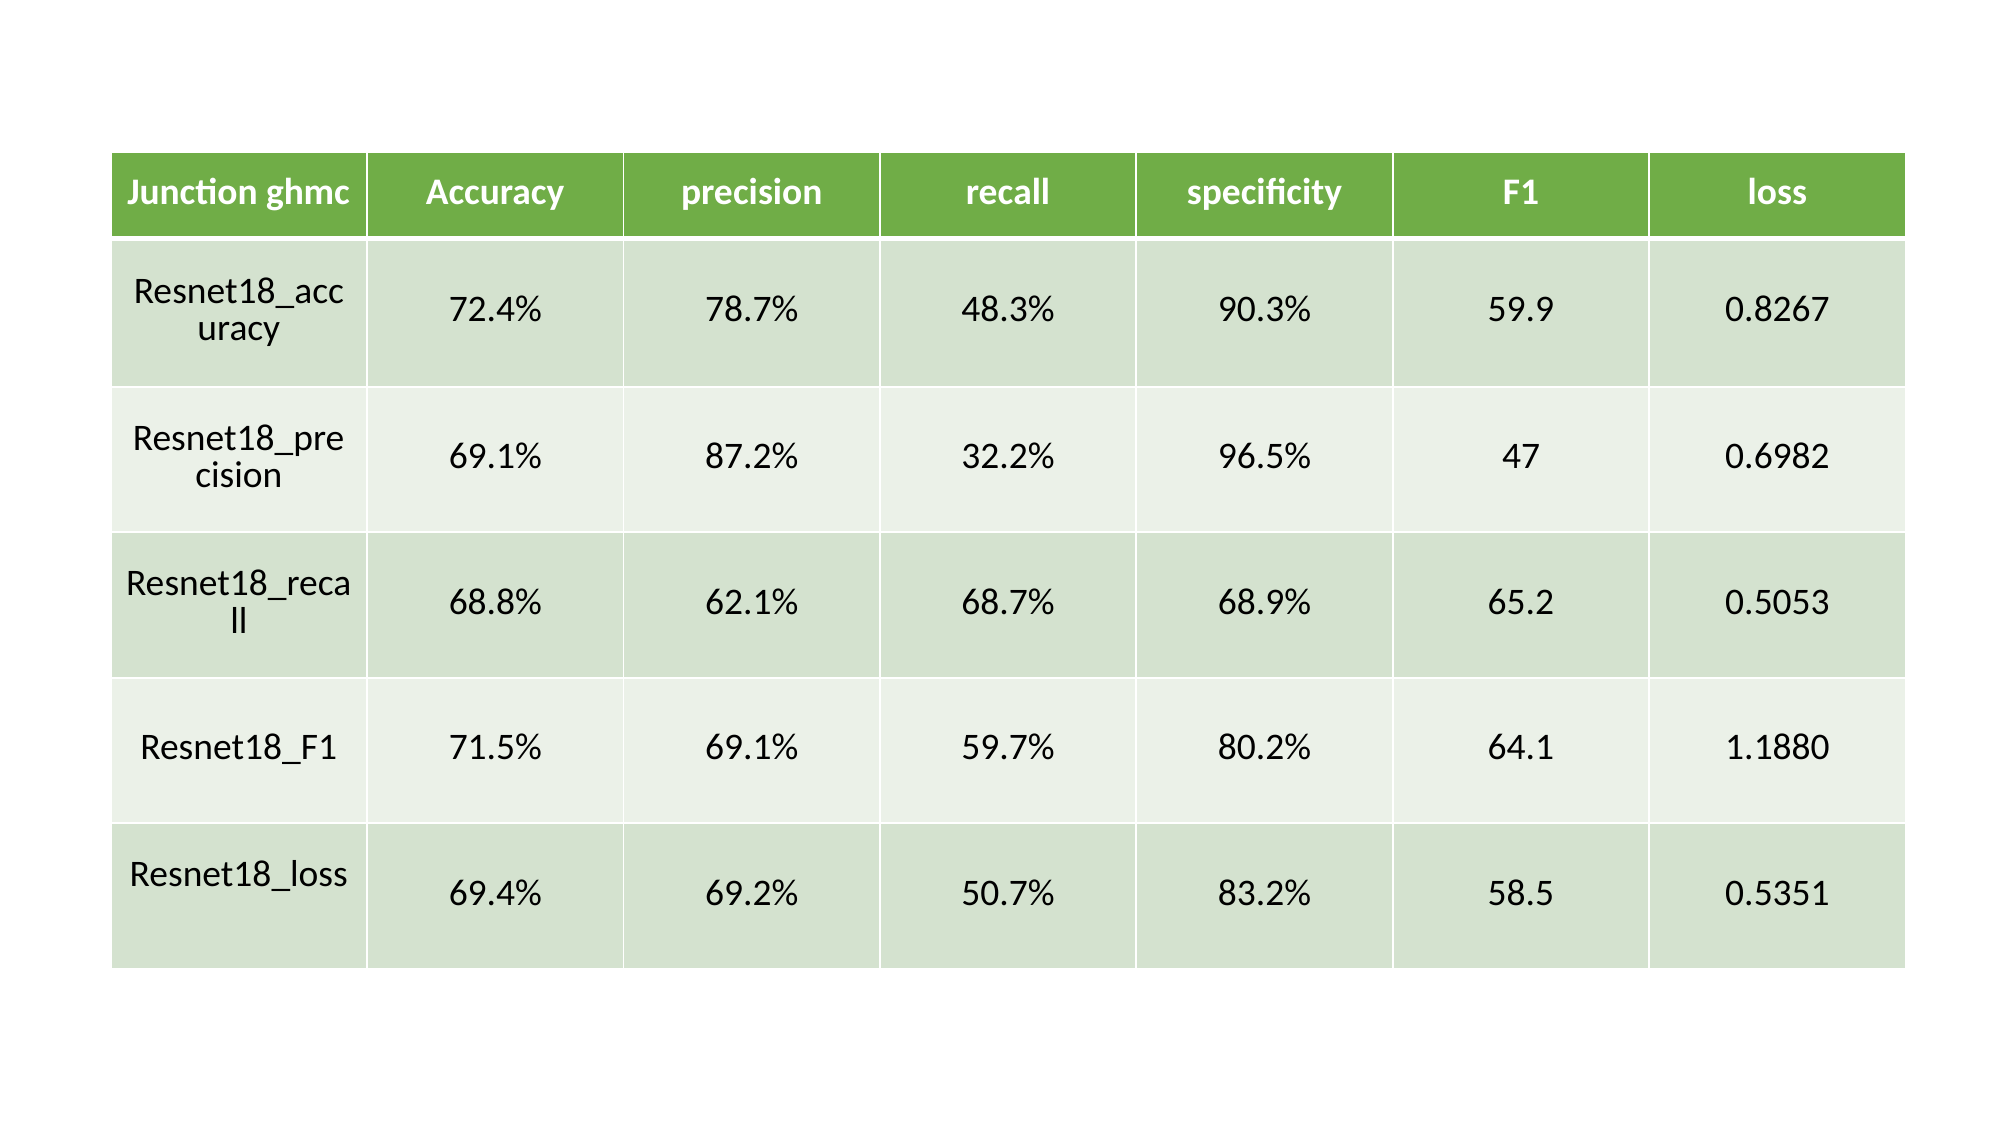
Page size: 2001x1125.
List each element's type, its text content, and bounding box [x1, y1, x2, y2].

table_cell 0.5351 [1650, 824, 1905, 968]
table_cell 68.9% [1137, 533, 1392, 677]
table_cell 87.2% [624, 388, 879, 531]
table_cell 48.3% [881, 241, 1135, 386]
table_header Junction ghmc [112, 153, 366, 236]
table_cell 72.4% [368, 241, 623, 386]
table_cell 1.1880 [1650, 679, 1905, 822]
table_cell 0.8267 [1650, 241, 1905, 386]
table_cell 71.5% [368, 679, 623, 822]
table_header loss [1650, 153, 1905, 236]
table_cell Resnet18_recall [112, 533, 366, 677]
table_cell 65.2 [1394, 533, 1648, 677]
table_cell Resnet18_precision [112, 388, 366, 531]
table_cell 64.1 [1394, 679, 1648, 822]
table_cell Resnet18_loss [112, 824, 366, 968]
table_header Accuracy [368, 153, 623, 236]
table_cell 62.1% [624, 533, 879, 677]
table_header precision [624, 153, 879, 236]
table_header specificity [1137, 153, 1392, 236]
table_cell 50.7% [881, 824, 1135, 968]
table_cell 83.2% [1137, 824, 1392, 968]
table_cell 47 [1394, 388, 1648, 531]
table_cell Resnet18_accuracy [112, 241, 366, 386]
table_cell 80.2% [1137, 679, 1392, 822]
table_cell 69.1% [624, 679, 879, 822]
table_cell 68.8% [368, 533, 623, 677]
table_cell 69.4% [368, 824, 623, 968]
table_cell 78.7% [624, 241, 879, 386]
table_cell 96.5% [1137, 388, 1392, 531]
table_cell 58.5 [1394, 824, 1648, 968]
table_cell 69.1% [368, 388, 623, 531]
table_cell 0.5053 [1650, 533, 1905, 677]
table_header recall [881, 153, 1135, 236]
table_cell 69.2% [624, 824, 879, 968]
table_cell 68.7% [881, 533, 1135, 677]
table_cell Resnet18_F1 [112, 679, 366, 822]
table_cell 32.2% [881, 388, 1135, 531]
table_header F1 [1394, 153, 1648, 236]
table_cell 59.9 [1394, 241, 1648, 386]
table_cell 90.3% [1137, 241, 1392, 386]
table_cell 0.6982 [1650, 388, 1905, 531]
table_cell 59.7% [881, 679, 1135, 822]
